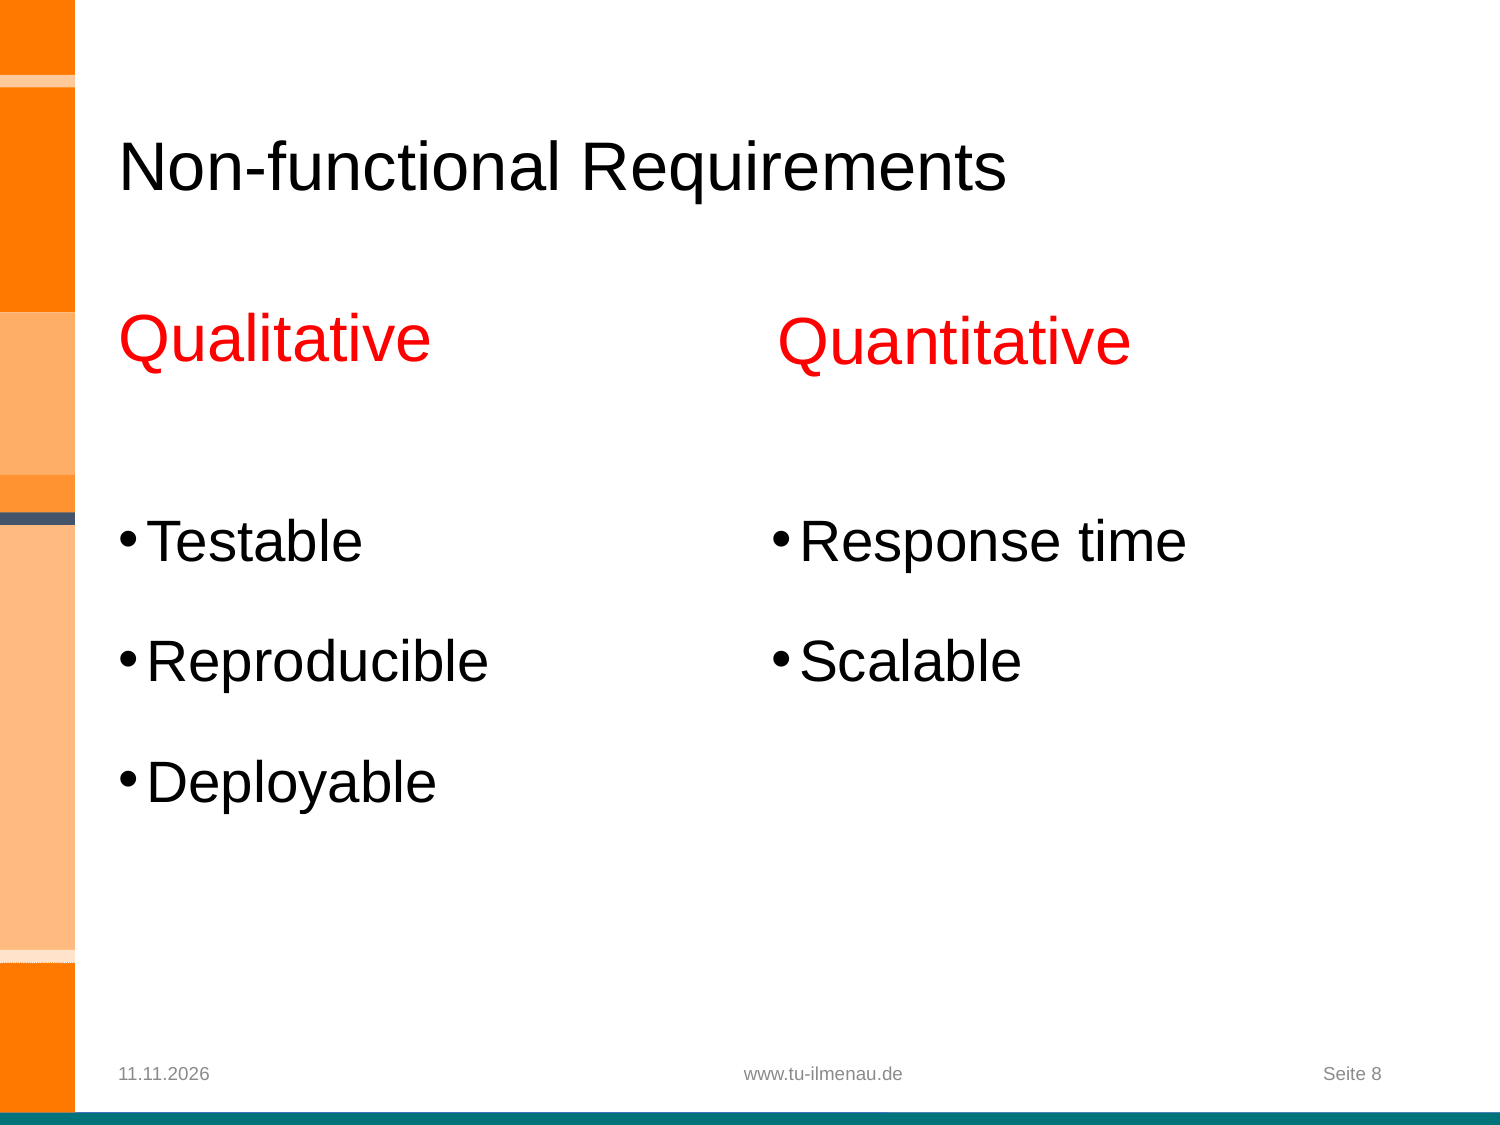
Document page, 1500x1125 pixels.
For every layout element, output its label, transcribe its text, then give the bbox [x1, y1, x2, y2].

list Quantitative [762, 251, 1400, 387]
title Non-functional Requirements [103, 59, 1398, 278]
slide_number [103, 1042, 243, 1103]
slide_number Seite 8 [1059, 1042, 1397, 1103]
list Testable Reproducible Deployable [103, 460, 738, 1066]
list Qualitative [103, 248, 738, 384]
list Response time Scalable [756, 460, 1394, 1066]
footer www.tu-ilmenau.de [643, 1042, 1004, 1103]
